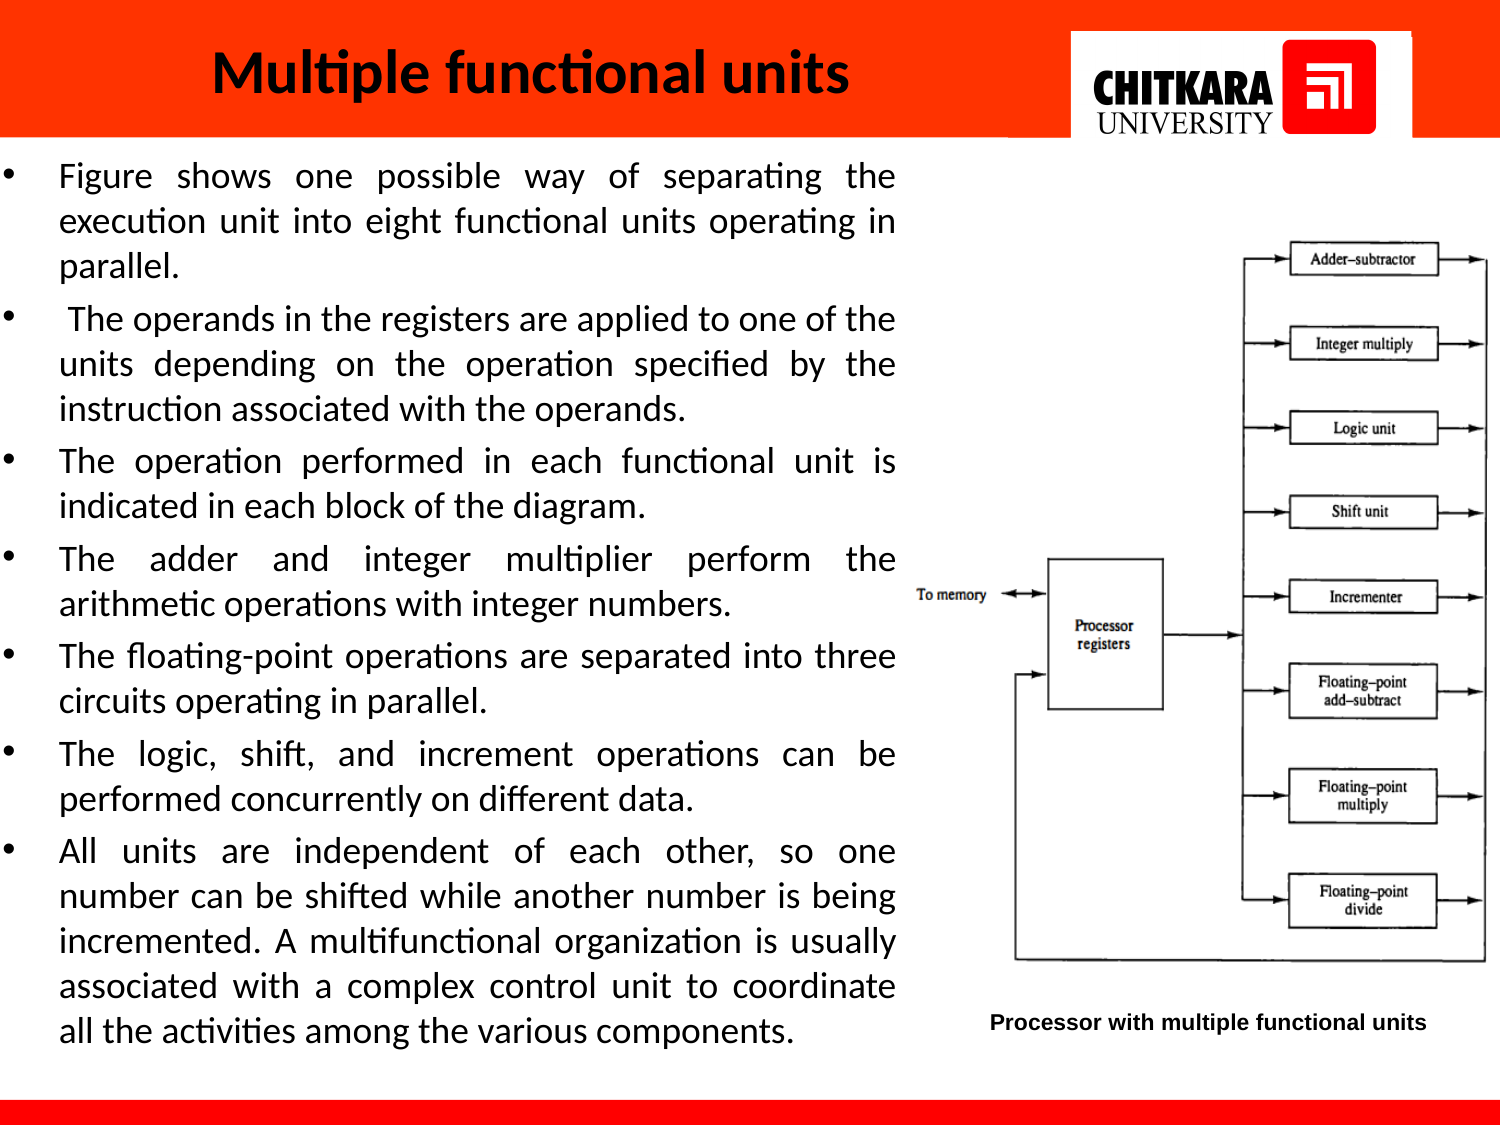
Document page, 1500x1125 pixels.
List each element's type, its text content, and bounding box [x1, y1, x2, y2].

text_box Processor with multiple functional units [974, 999, 1500, 1043]
list Figure shows one possible way of separating the execution unit into eight functional units operating in parallel. The operands in the registers are applied to one of the units depending on the operation specified by the instruction associated with the operands. The operation performed in each functional unit is indicated in each block of the diagram. The adder and integer multiplier perform the arithmetic operations with integer numbers. The floating-point operations are separated into three circuits operating in parallel. The logic, shift, and increment operations can be performed concurrently on different data. All units are independent of each other, so one number can be shifted while another number is being incremented. A multifunctional organization is usually associated with a complex control unit to coordinate all the activities among the various components. [0, 143, 913, 887]
picture [1074, 37, 1391, 138]
title Multiple functional units [0, 0, 1063, 138]
picture [899, 224, 1500, 982]
